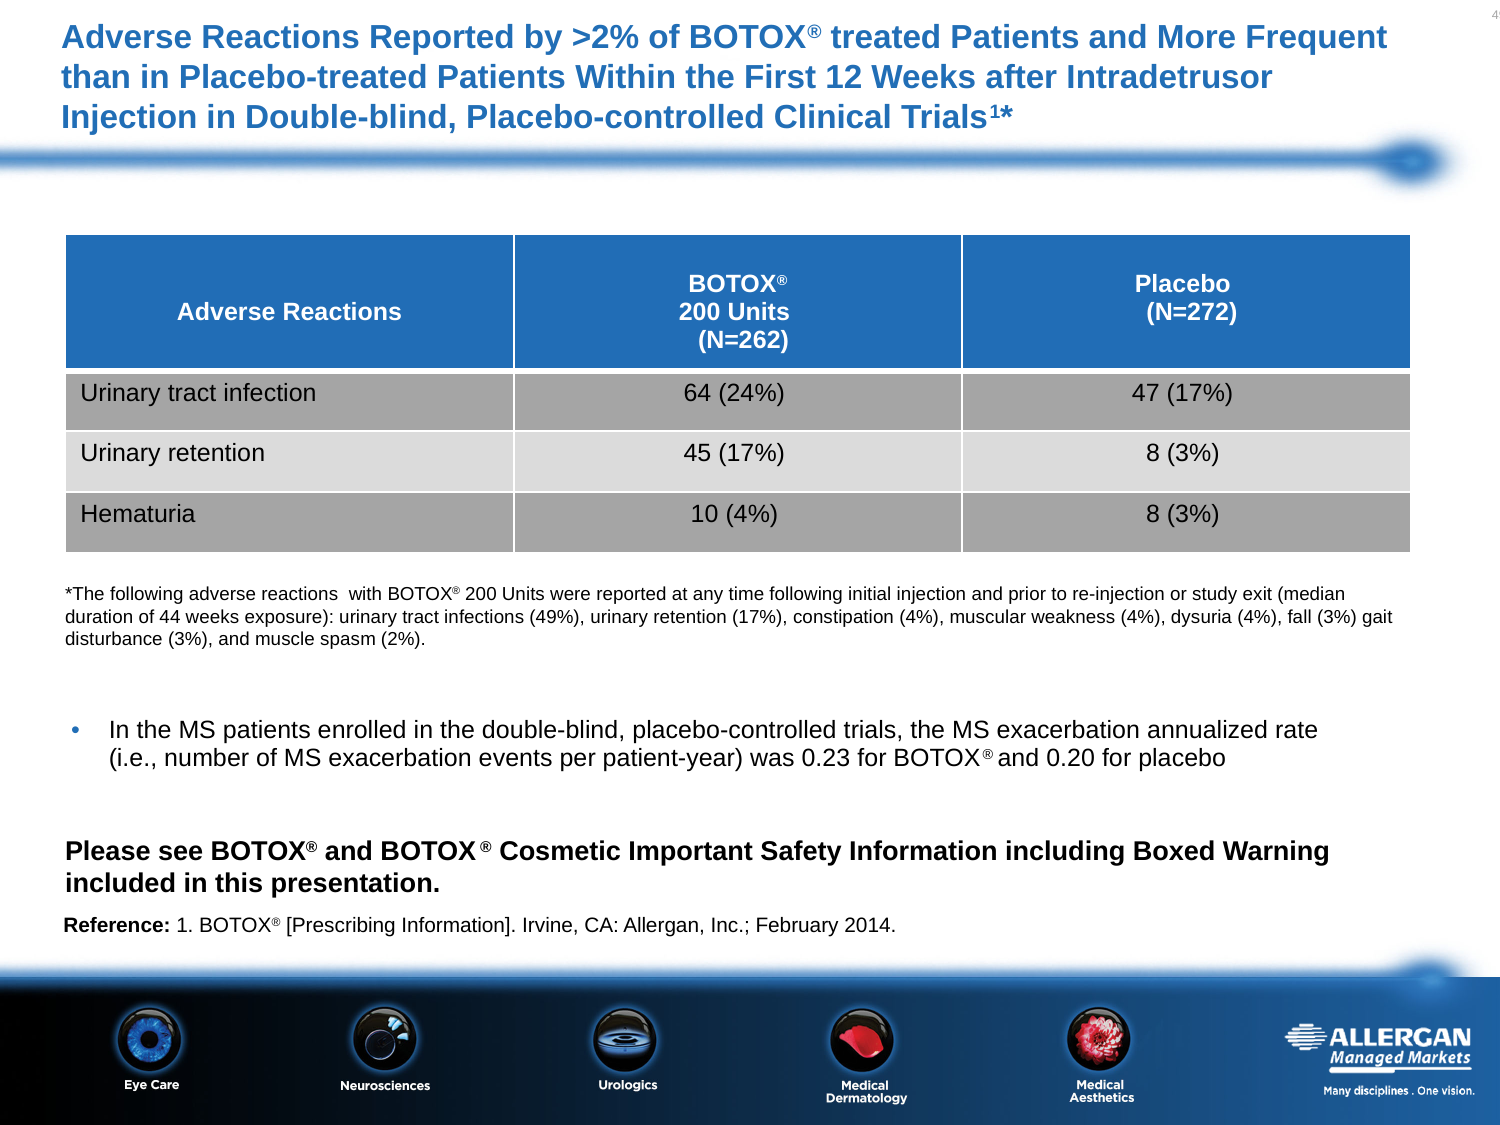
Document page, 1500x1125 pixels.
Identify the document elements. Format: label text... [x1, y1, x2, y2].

picture [0, 930, 1500, 1125]
table_cell 45 (17%) [515, 432, 961, 491]
text_box [73, 217, 1424, 372]
table_cell 8 (3%) [963, 493, 1410, 552]
table_cell Hematuria [66, 493, 513, 552]
table_cell 8 (3%) [963, 432, 1410, 491]
table_cell 64 (24%) [515, 374, 961, 430]
text_box *The following adverse reactions with BOTOX® 200 Units were reported at any time following initial injection and prior to re-injection or study exit (median duration of 44 weeks exposure): urinary tract infections (49%), urinary retention (17%), constipation (4%), muscular weakness (4%), dysuria (4%), fall (3%) gait disturbance (3%), and muscle spasm (2%). [50, 574, 1411, 657]
list In the MS patients enrolled in the double-blind, placebo-controlled trials, the MS exacerbation annualized rate (i.e., number of MS exacerbation events per patient-year) was 0.23 for BOTOX® and 0.20 for placebo [55, 708, 1411, 797]
picture [0, 0, 1500, 220]
table_cell Urinary tract infection [66, 374, 513, 430]
text_box Reference: 1. BOTOX® [Prescribing Information]. Irvine, CA: Allergan, Inc.; February 2014. [48, 904, 1362, 945]
table_cell 10 (4%) [515, 493, 961, 552]
table_cell 47 (17%) [963, 374, 1410, 430]
table_cell Urinary retention [66, 432, 513, 491]
title Adverse Reactions Reported by >2% of BOTOX® treated Patients and More Frequent than in Placebo-treated Patients Within the First 12 Weeks after Intradetrusor Injection in Double-blind, Placebo-controlled Clinical Trials1* [46, 0, 1441, 150]
text_box Please see BOTOX® and BOTOX ® Cosmetic Important Safety Information including Boxed Warning included in this presentation. [50, 825, 1500, 906]
table_header Adverse Reactions [66, 235, 73, 368]
